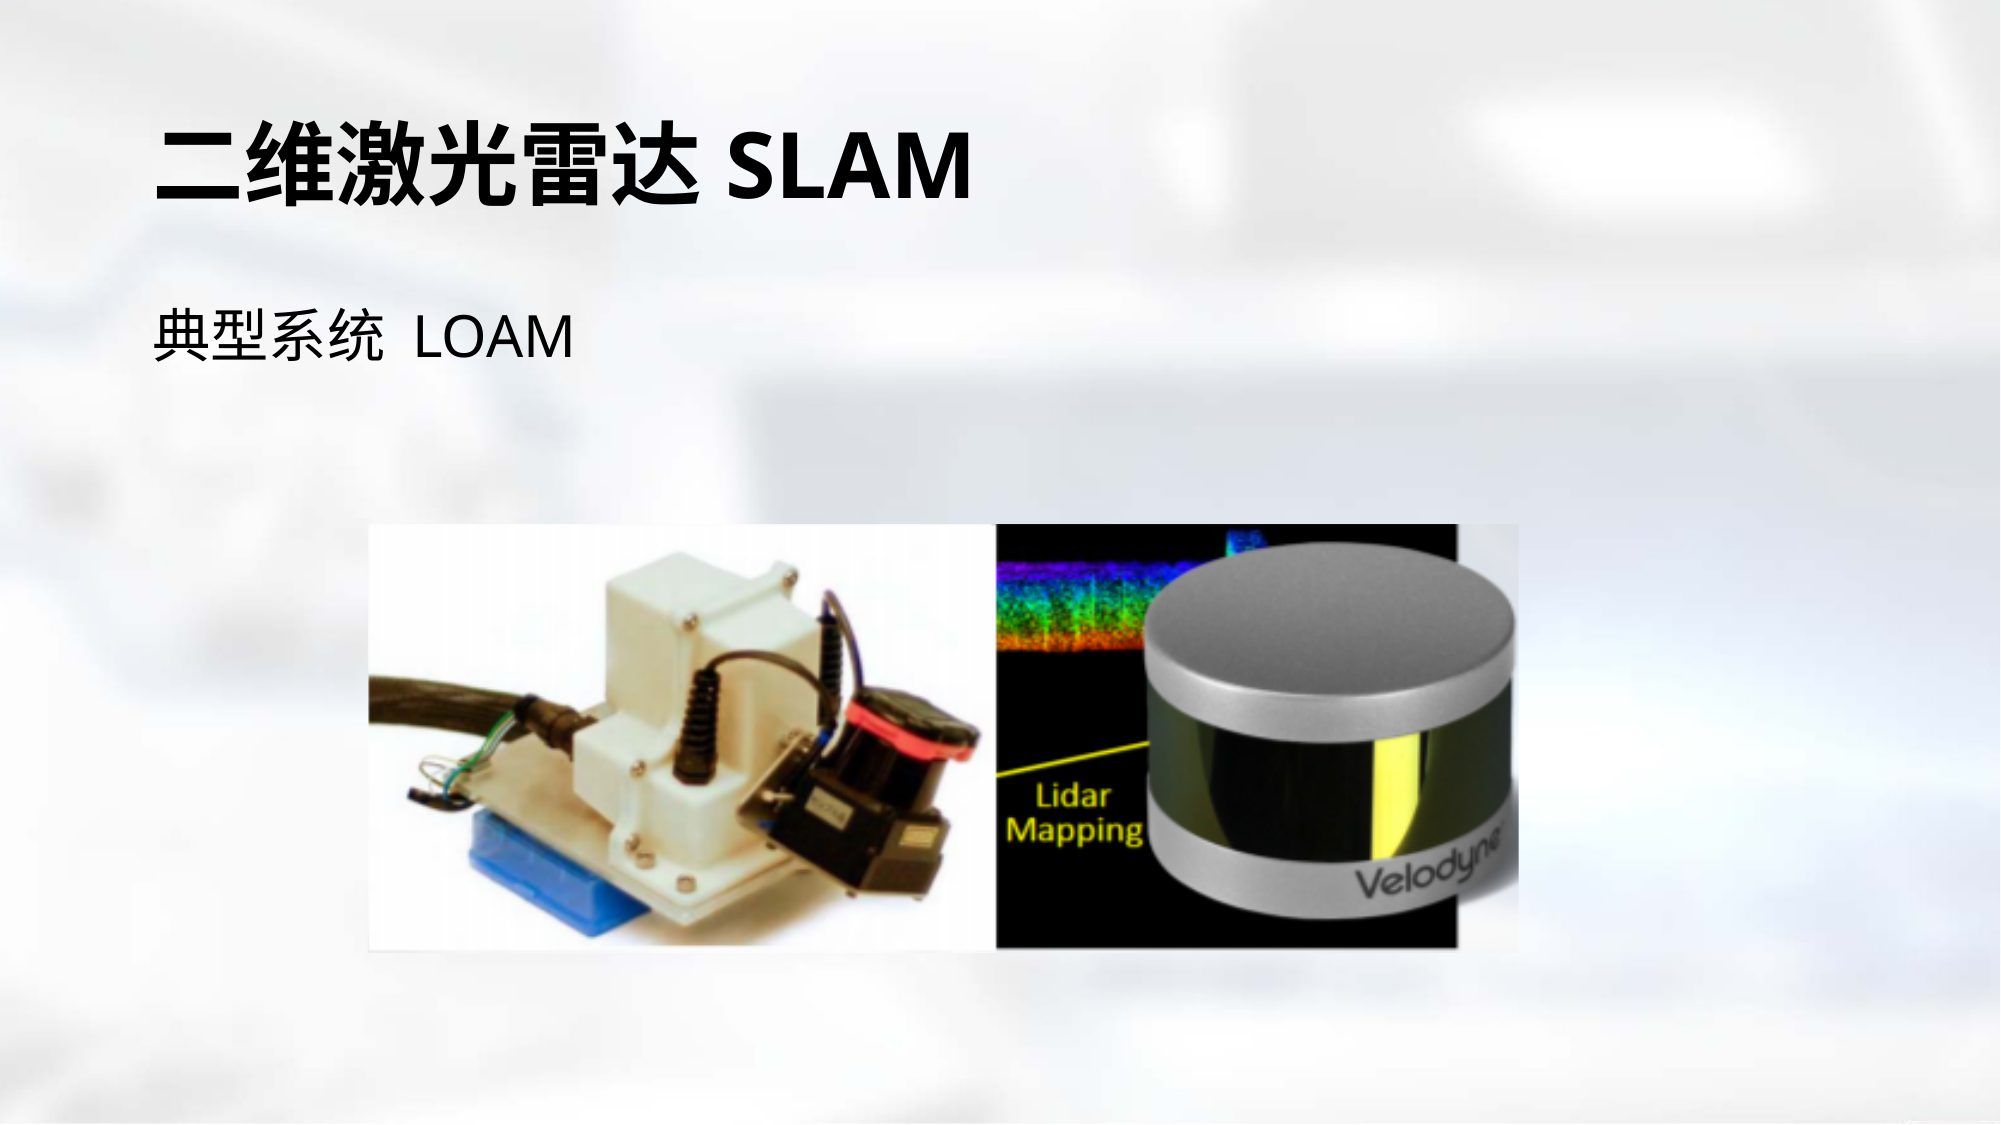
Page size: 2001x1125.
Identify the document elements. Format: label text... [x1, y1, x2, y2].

list 典型系统 LOAM [137, 299, 1863, 1014]
title 二维激光雷达SLAM [137, 59, 1863, 278]
picture [0, 0, 2001, 1125]
